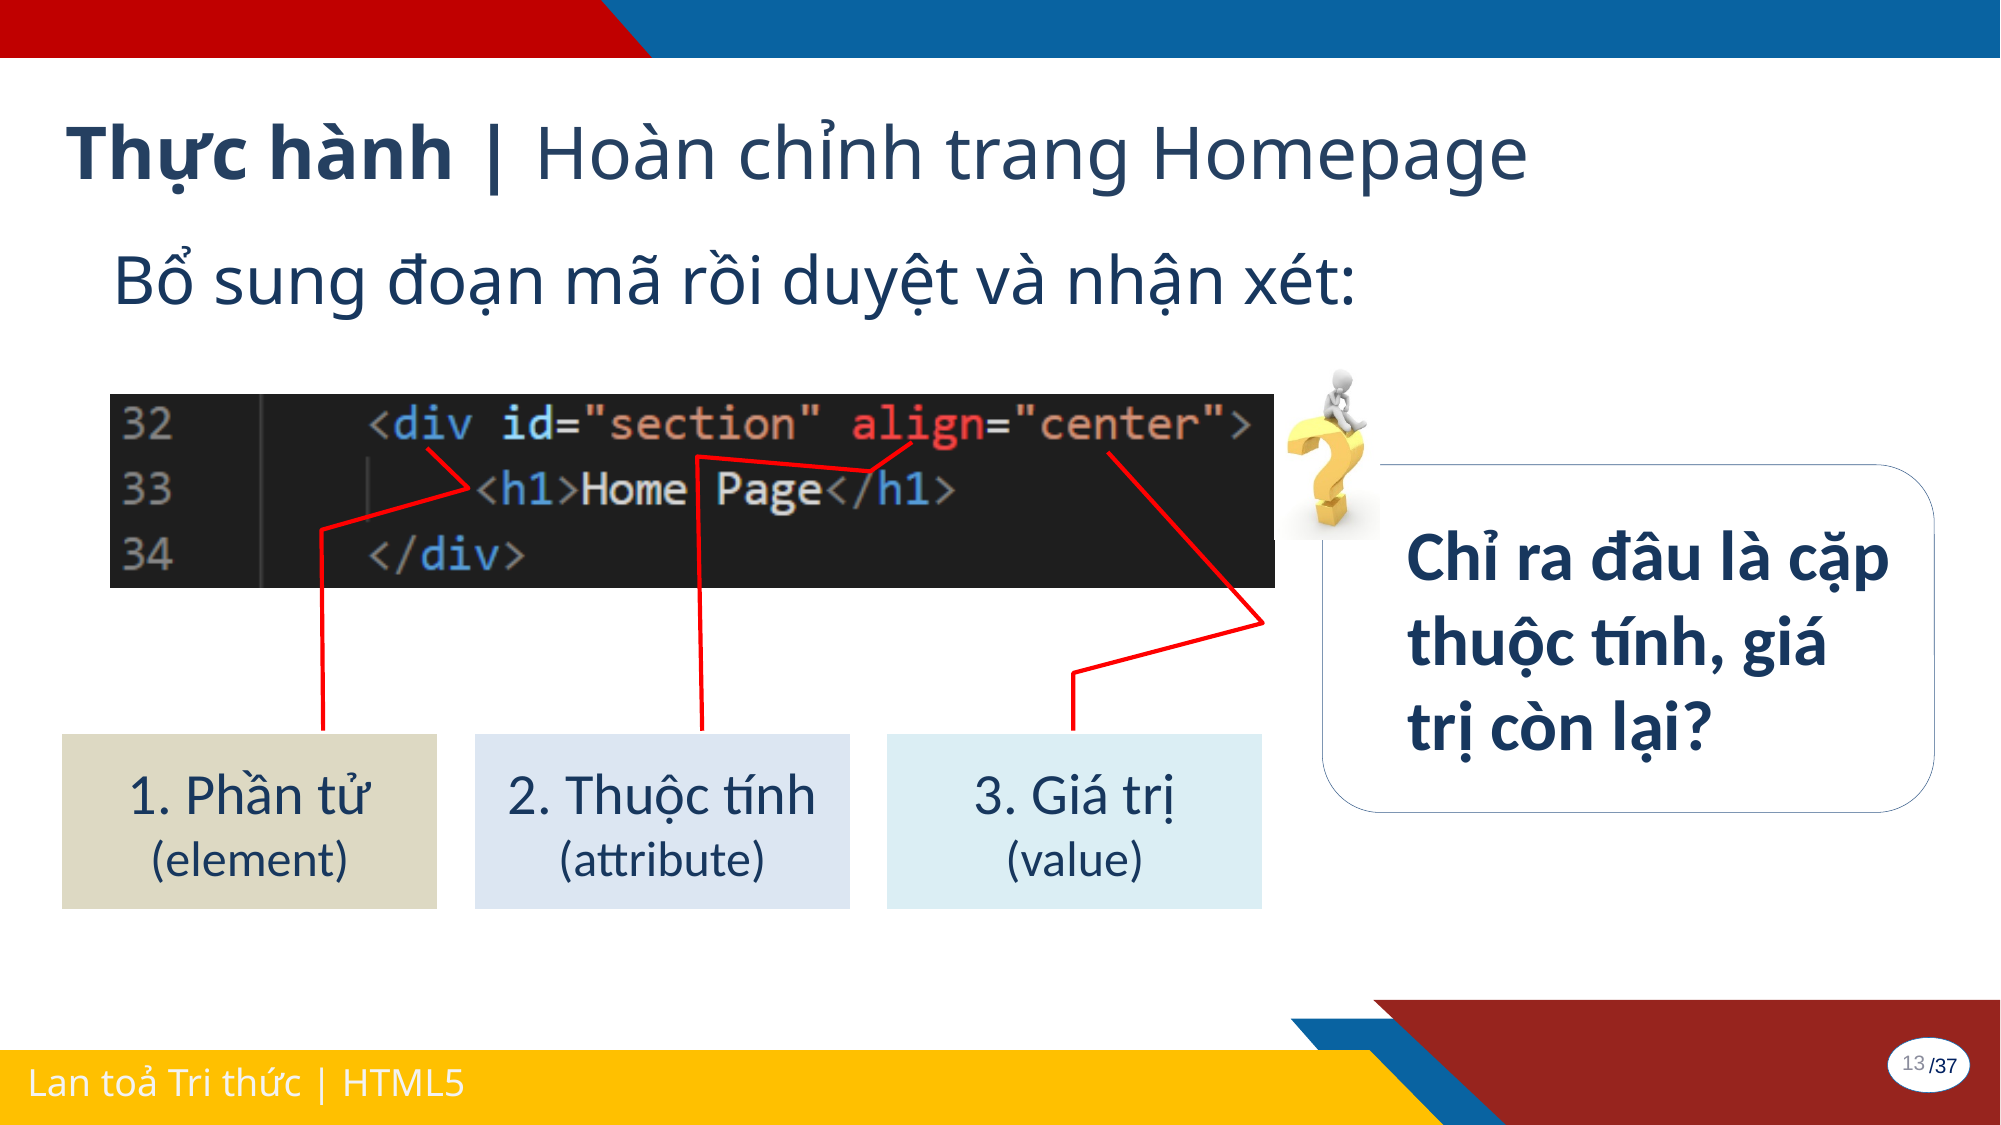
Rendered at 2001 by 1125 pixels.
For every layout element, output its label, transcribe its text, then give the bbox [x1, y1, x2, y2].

text_box 2. Thuộc tính (attribute) [475, 734, 850, 909]
text_box 1. Phần tử (element) [319, 596, 326, 731]
picture [109, 393, 1274, 588]
list Bổ sung đoạn mã rồi duyệt và nhận xét: [112, 237, 1793, 319]
slide_number 13 [1792, 1050, 1925, 1076]
text_box 1. Phần tử (element) [62, 734, 437, 909]
text_box 2. Thuộc tính (attribute) [697, 596, 705, 731]
text_box 3. Giá trị (value) [1071, 596, 1265, 731]
text_box 3. Giá trị (value) [887, 734, 1262, 909]
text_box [1274, 362, 1935, 813]
title Thực hành | Hoàn chỉnh trang Homepage [65, 107, 1935, 196]
